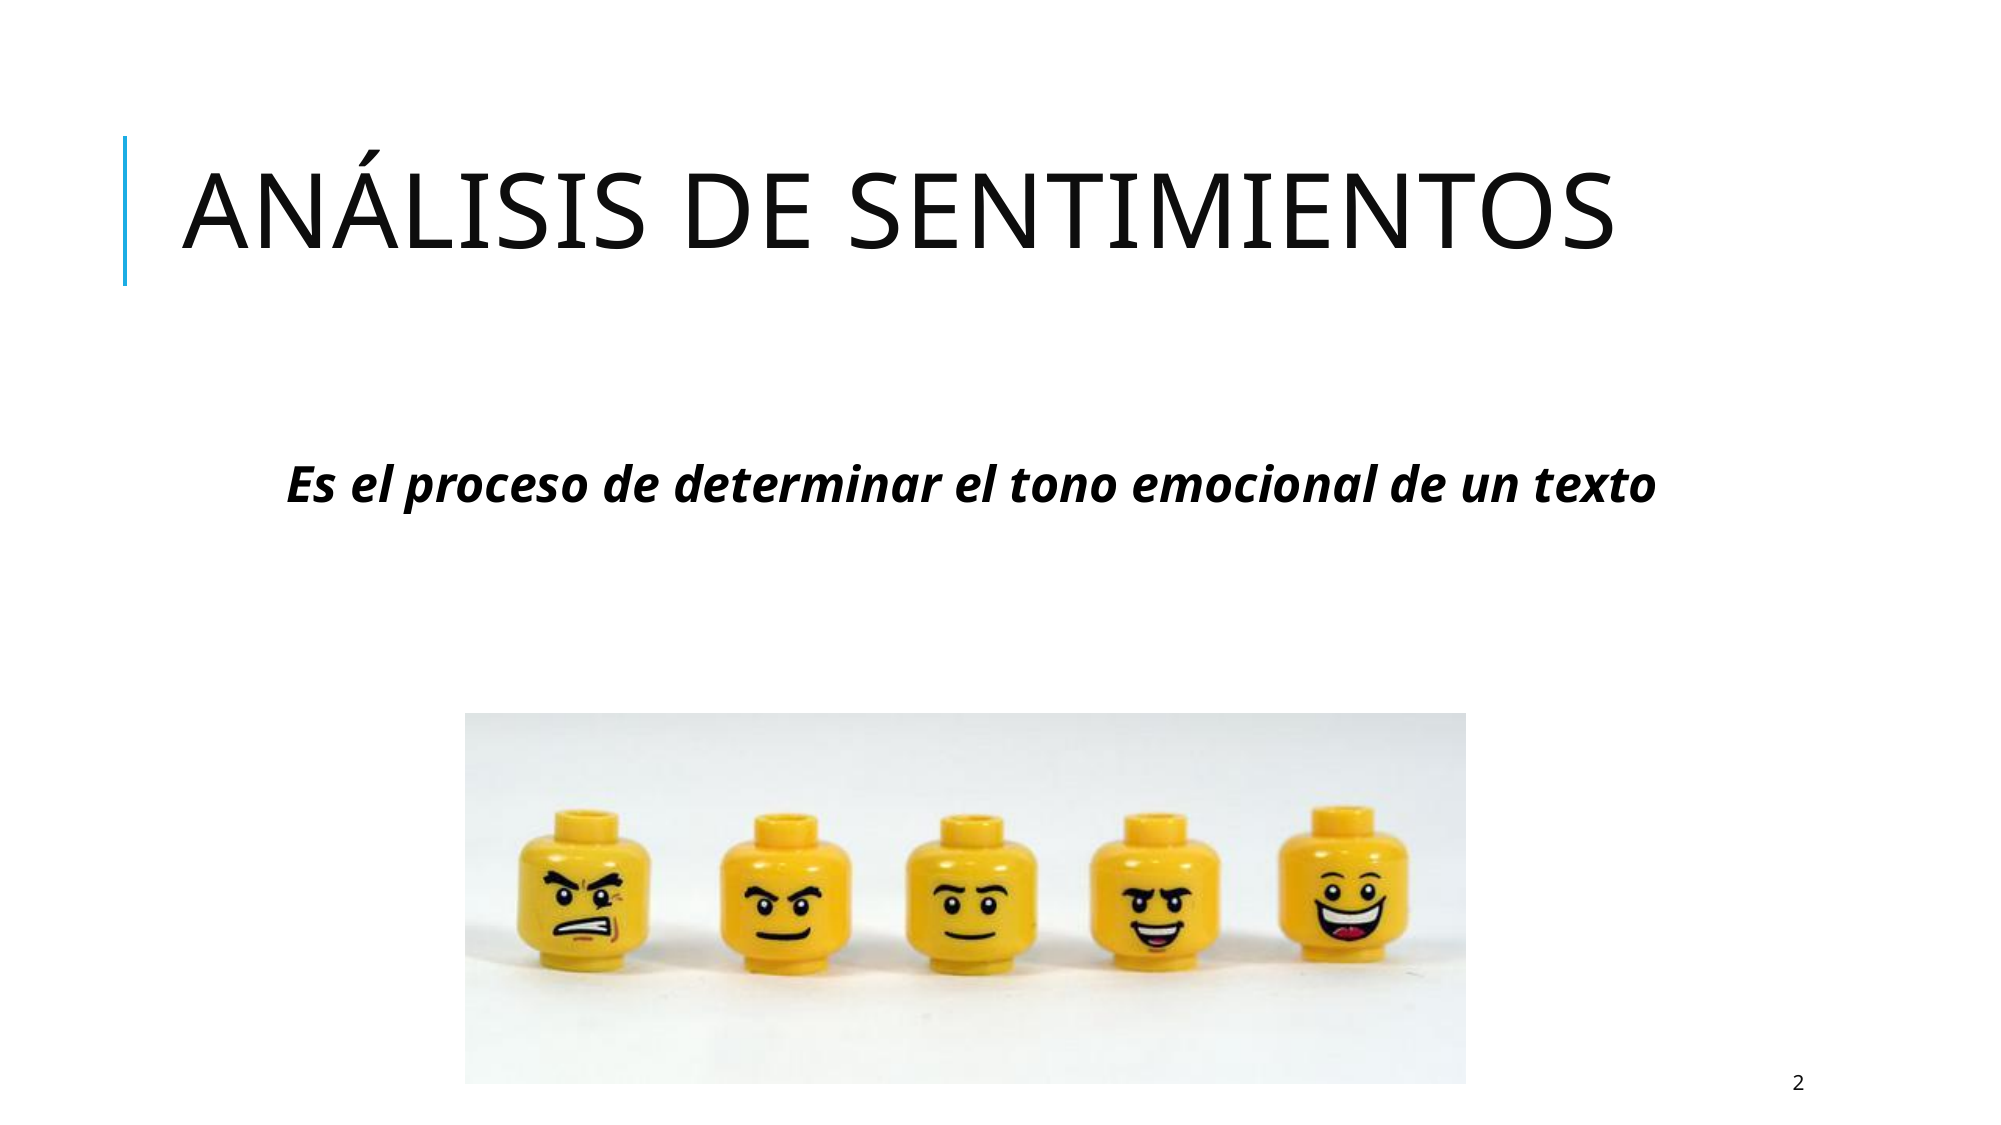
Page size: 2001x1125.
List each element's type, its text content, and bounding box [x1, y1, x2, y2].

title Análisis de Sentimientos [168, 96, 1763, 342]
list Es el proceso de determinar el tono emocional de un texto [168, 452, 1763, 807]
picture [464, 713, 1466, 1085]
slide_number 2 [1777, 1061, 1938, 1107]
